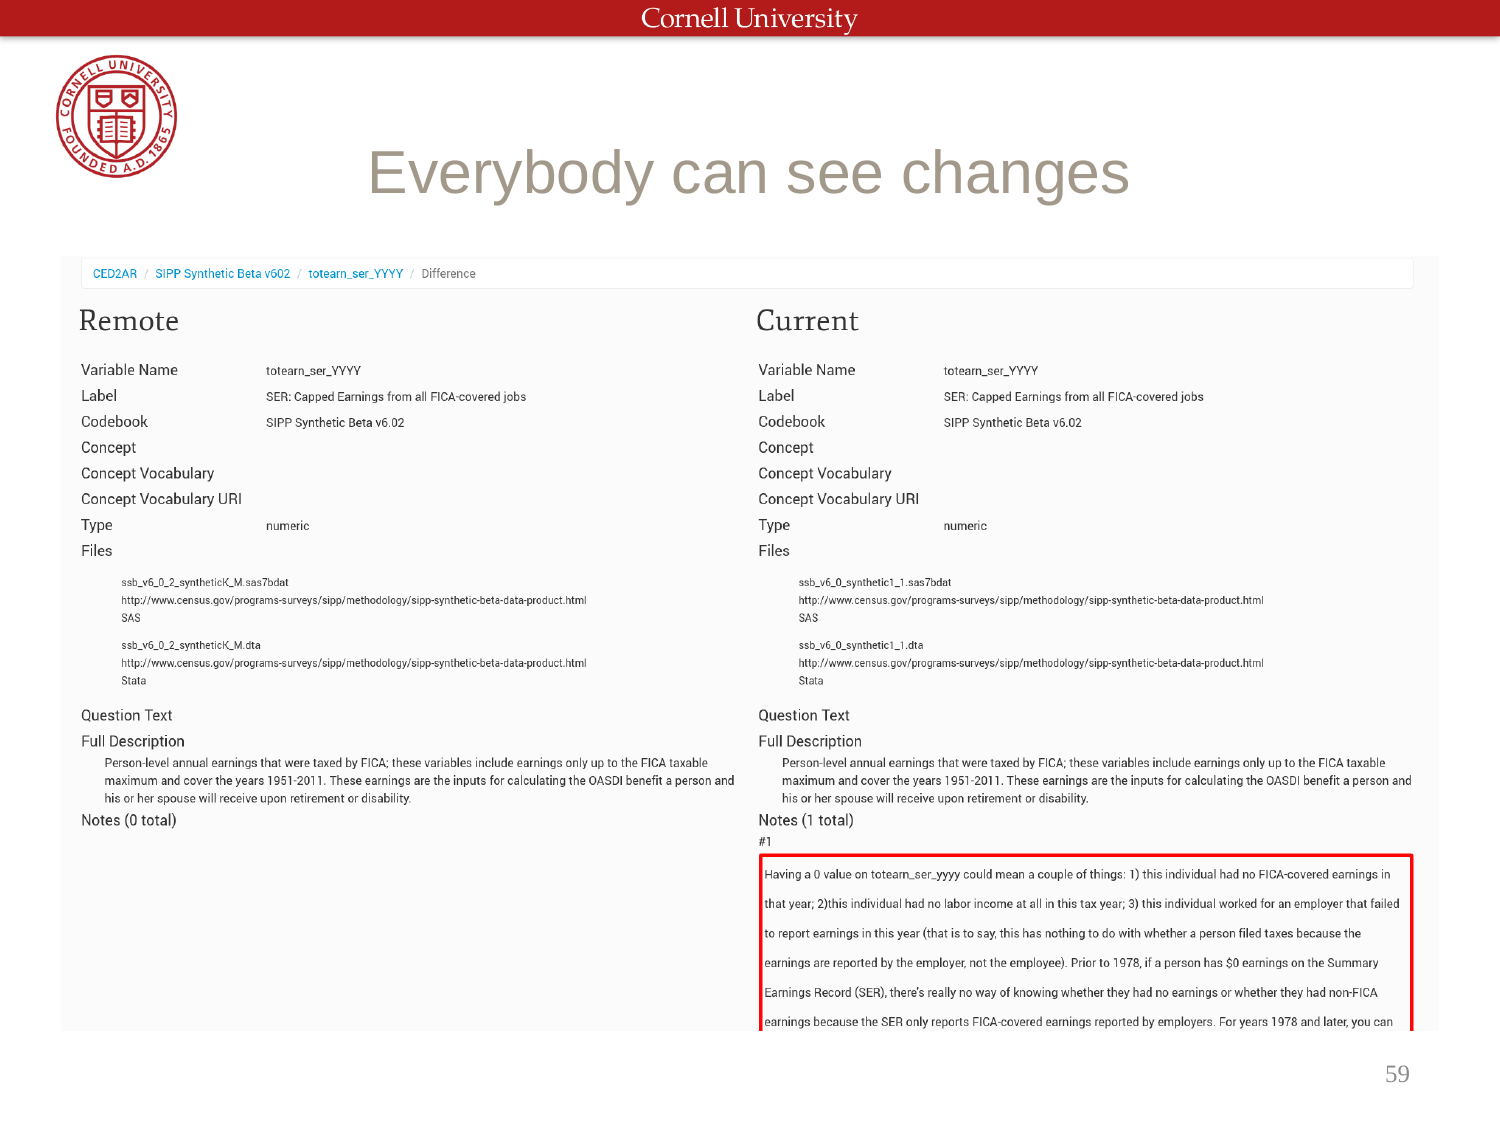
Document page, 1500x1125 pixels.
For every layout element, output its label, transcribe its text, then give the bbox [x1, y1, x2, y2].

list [61, 256, 1439, 1031]
picture [50, 50, 195, 124]
title Everybody can see changes [0, 124, 1500, 213]
picture [635, 0, 858, 60]
slide_number 59 [1074, 1042, 1425, 1103]
